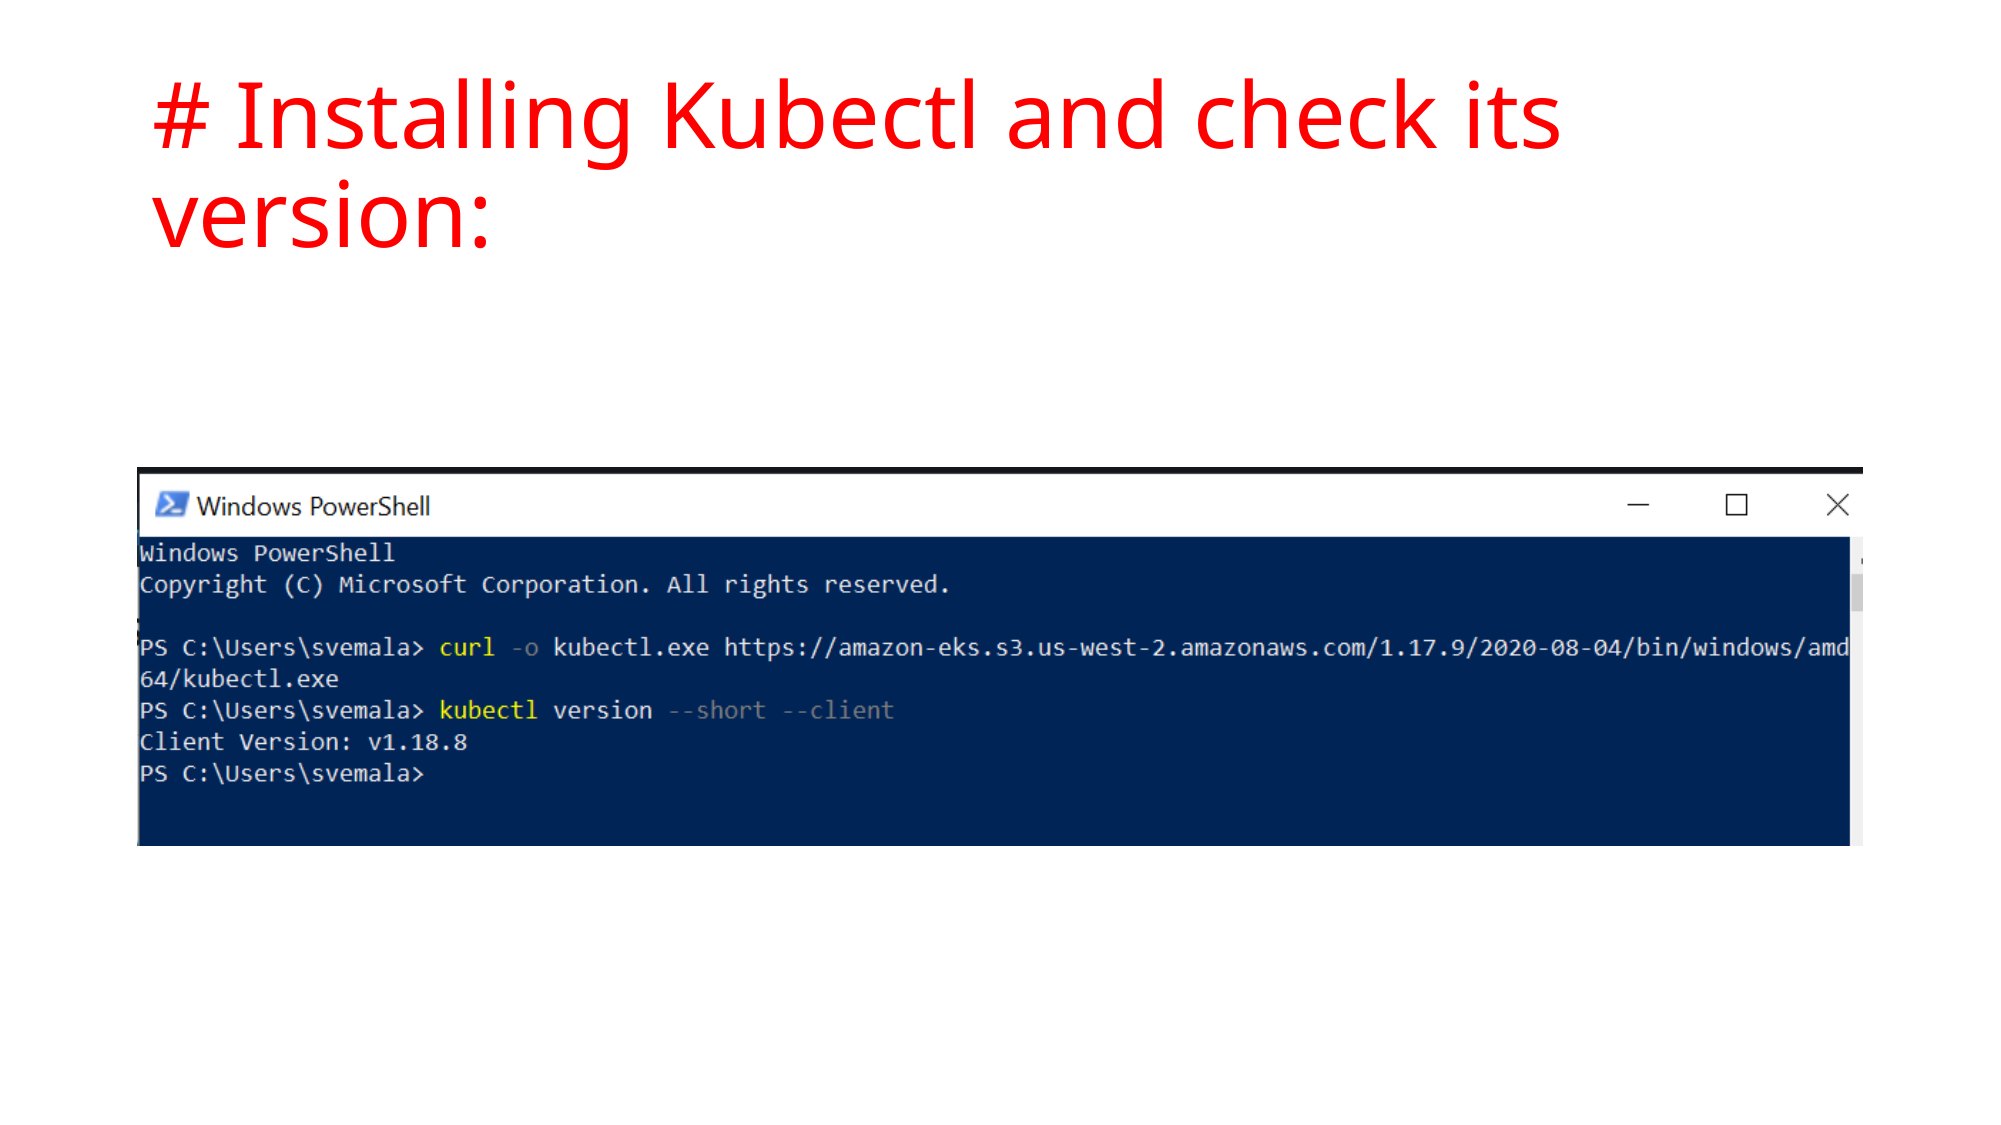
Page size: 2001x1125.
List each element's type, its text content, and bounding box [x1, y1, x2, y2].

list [137, 467, 1863, 846]
title # Installing Kubectl and check its version: [137, 59, 1863, 278]
